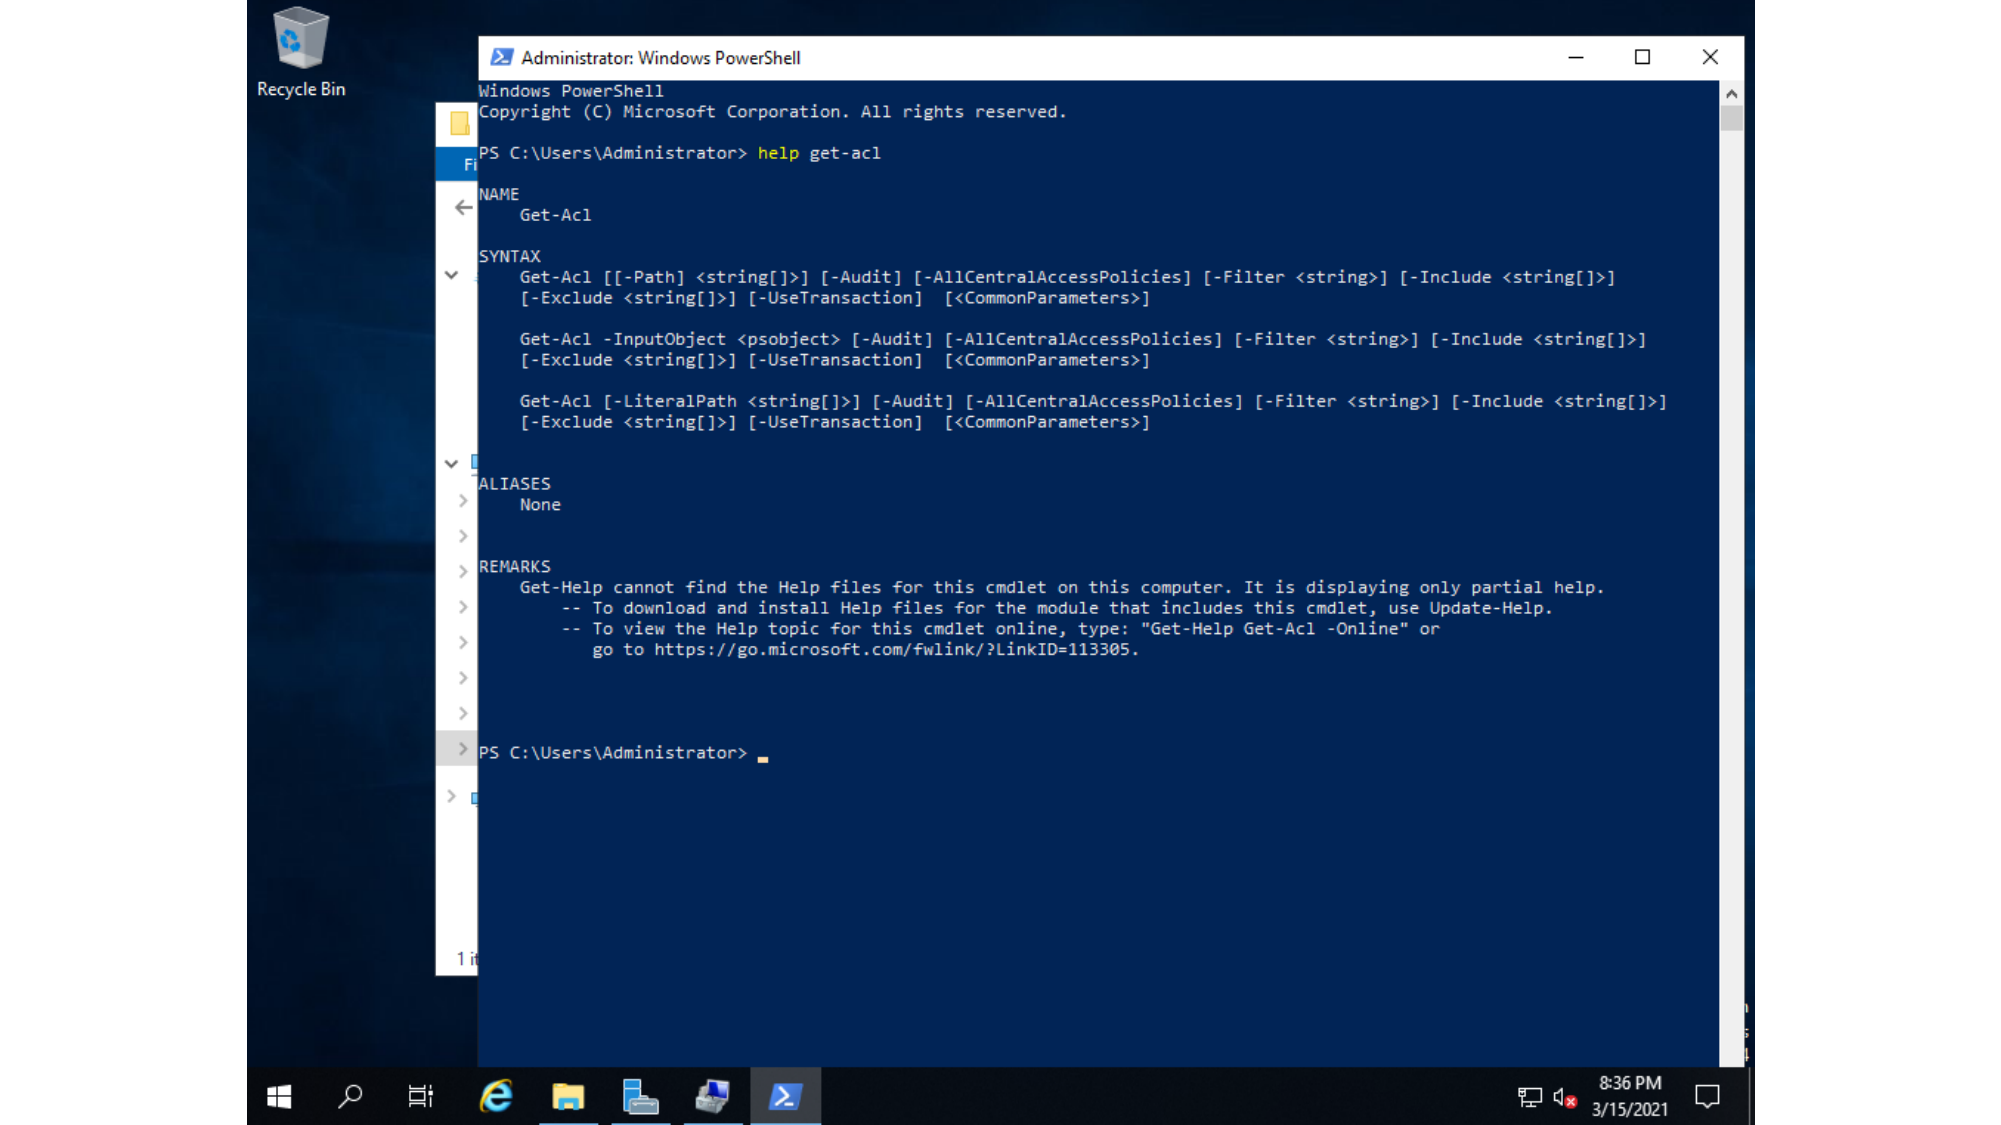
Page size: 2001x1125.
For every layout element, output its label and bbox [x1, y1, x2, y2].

picture [247, 0, 1755, 1125]
